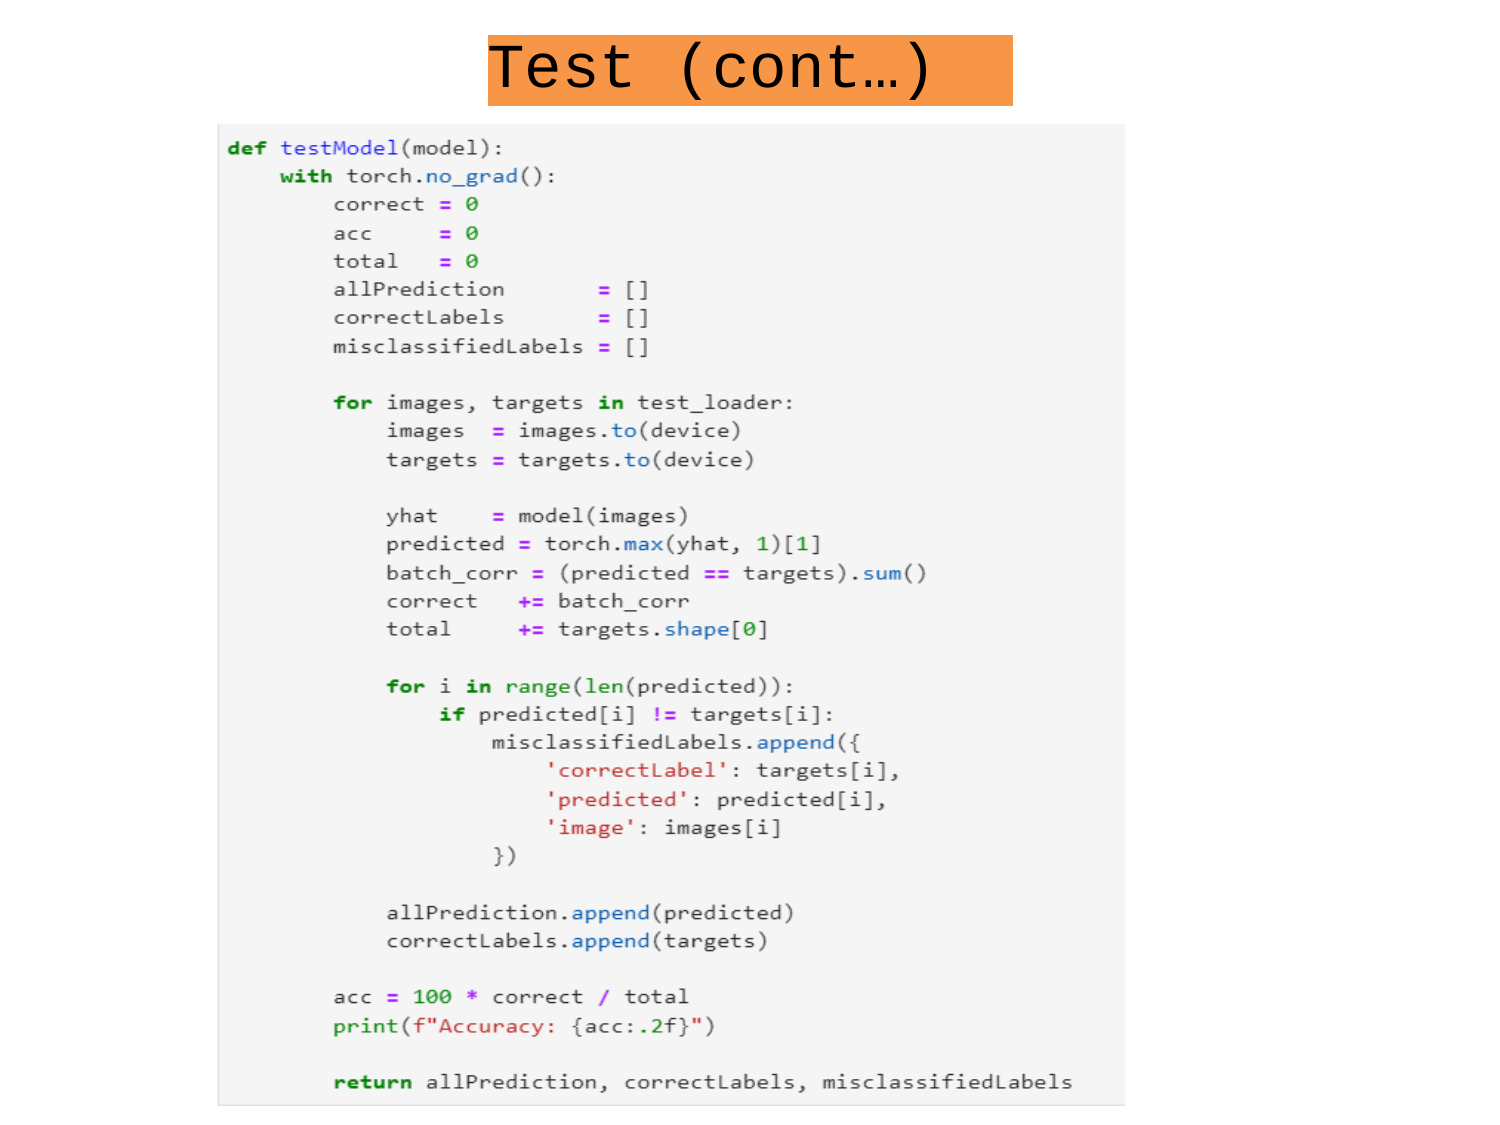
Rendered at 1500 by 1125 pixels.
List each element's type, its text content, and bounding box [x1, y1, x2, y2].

title Test (cont…) [75, 0, 1425, 125]
picture [212, 124, 1126, 1107]
